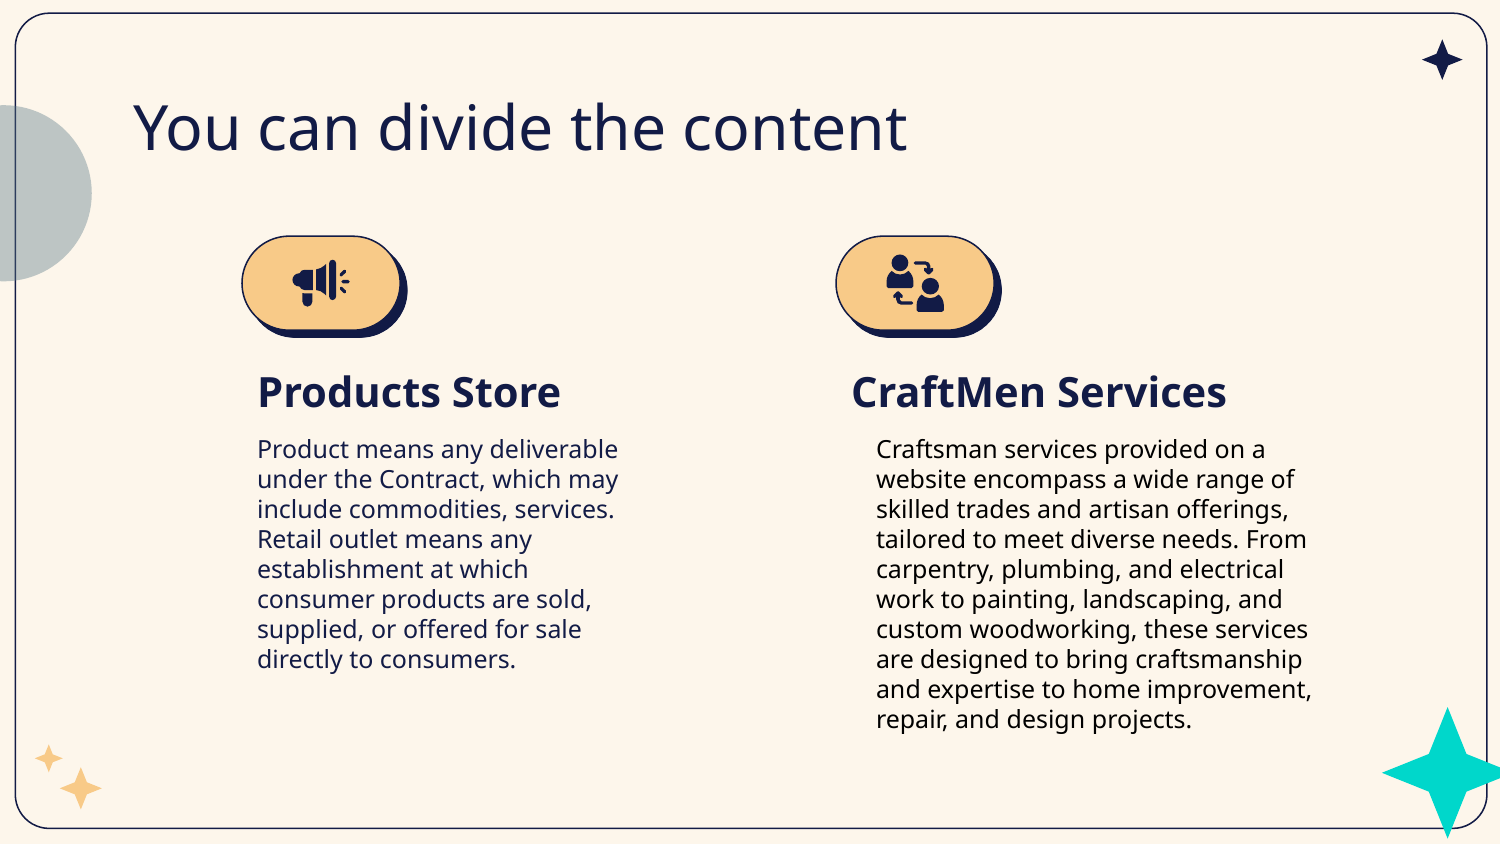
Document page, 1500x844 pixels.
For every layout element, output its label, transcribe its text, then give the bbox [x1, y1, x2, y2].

subtitle Product means any deliverable under the Contract, which may include commodities, services. Retail outlet means any establishment at which consumer products are sold, supplied, or offered for sale directly to consumers. [242, 432, 664, 714]
text_box [242, 236, 401, 331]
subtitle Craftsman services provided on a website encompass a wide range of skilled trades and artisan offerings, tailored to meet diverse needs. From carpentry, plumbing, and electrical work to painting, landscaping, and custom woodworking, these services are designed to bring craftsmanship and expertise to home improvement, repair, and design projects. [836, 418, 1352, 714]
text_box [292, 259, 350, 307]
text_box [886, 254, 945, 313]
text_box [836, 236, 995, 331]
subtitle Products Store [242, 356, 664, 432]
subtitle CraftMen Services [836, 356, 1258, 432]
title You can divide the content [118, 72, 1382, 167]
